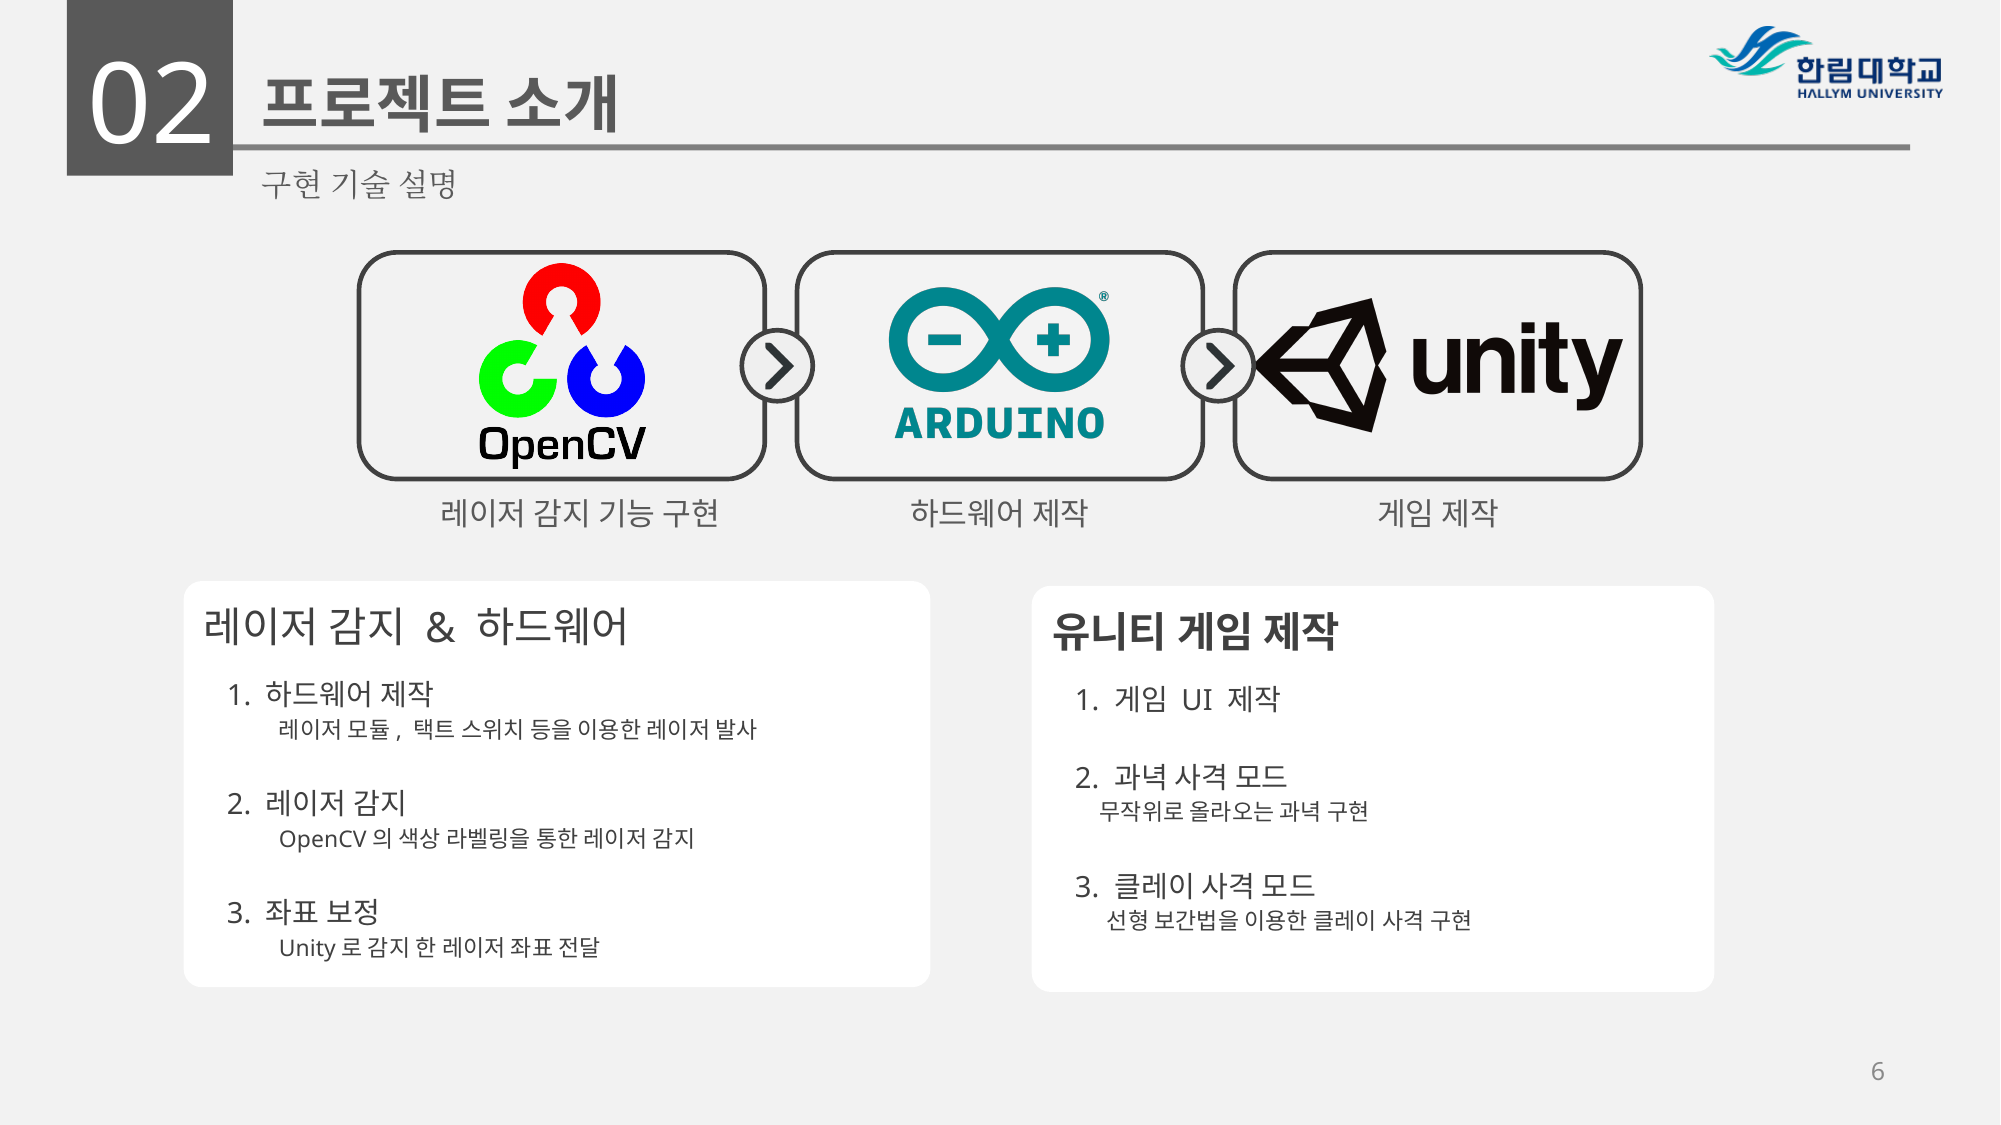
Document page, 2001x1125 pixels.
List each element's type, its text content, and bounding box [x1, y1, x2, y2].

slide_number 6 [1433, 1042, 1900, 1103]
text_box 프로젝트 소개 [246, 57, 1000, 144]
text_box 02 [72, 24, 247, 174]
picture [1709, 26, 1944, 98]
text_box [233, 144, 1911, 151]
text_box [358, 252, 766, 548]
text_box 유니티 게임 제작 1. 게임 UI 제작 2. 과녁 사격 모드 무작위로 올라오는 과녁 구현 3. 클레이 사격 모드 선형 보간법을 이용한 클레이 사격 구현 [1031, 585, 1715, 992]
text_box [741, 329, 813, 402]
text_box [1182, 329, 1254, 402]
text_box 구현 기술 설명 [246, 150, 664, 218]
text_box 레이저 감지 & 하드웨어 1. 하드웨어 제작 레이저 모듈, 택트 스위치 등을 이용한 레이저 발사 2. 레이저 감지 OpenCV의 색상 라벨링을 통한 레이저 감지 3. 좌표 보정 Unity로 감지 한 레이저 좌표 전달 [183, 581, 931, 988]
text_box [1234, 252, 1642, 548]
text_box [66, 0, 233, 176]
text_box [796, 252, 1204, 548]
